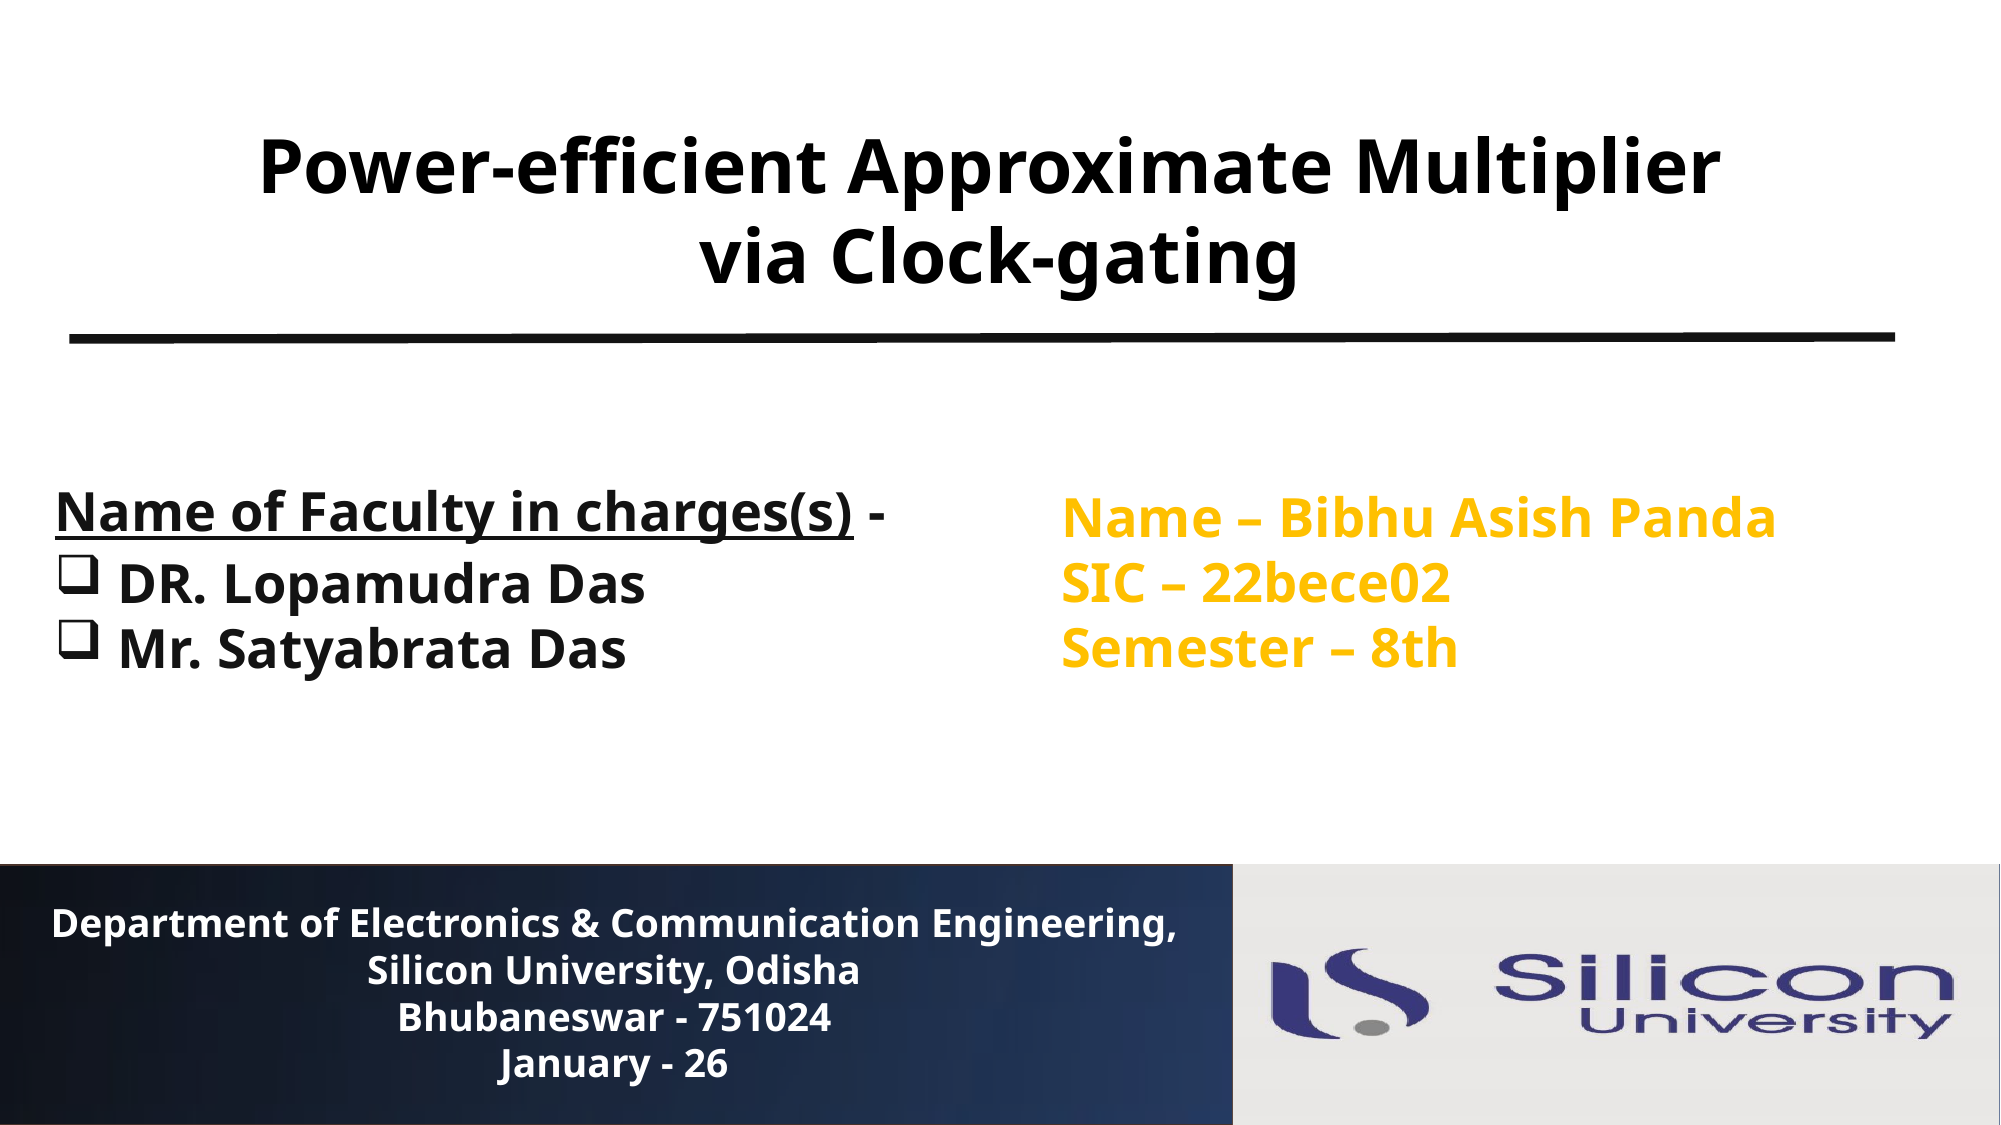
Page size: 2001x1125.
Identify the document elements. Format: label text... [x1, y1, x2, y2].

text_box Name – Bibhu Asish Panda SIC – 22bece02 Semester – 8th [1048, 477, 1896, 685]
picture [0, 864, 2000, 1125]
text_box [42, 471, 1028, 687]
text_box Power-efficient Approximate Multiplier via Clock-gating [1, 112, 2000, 305]
